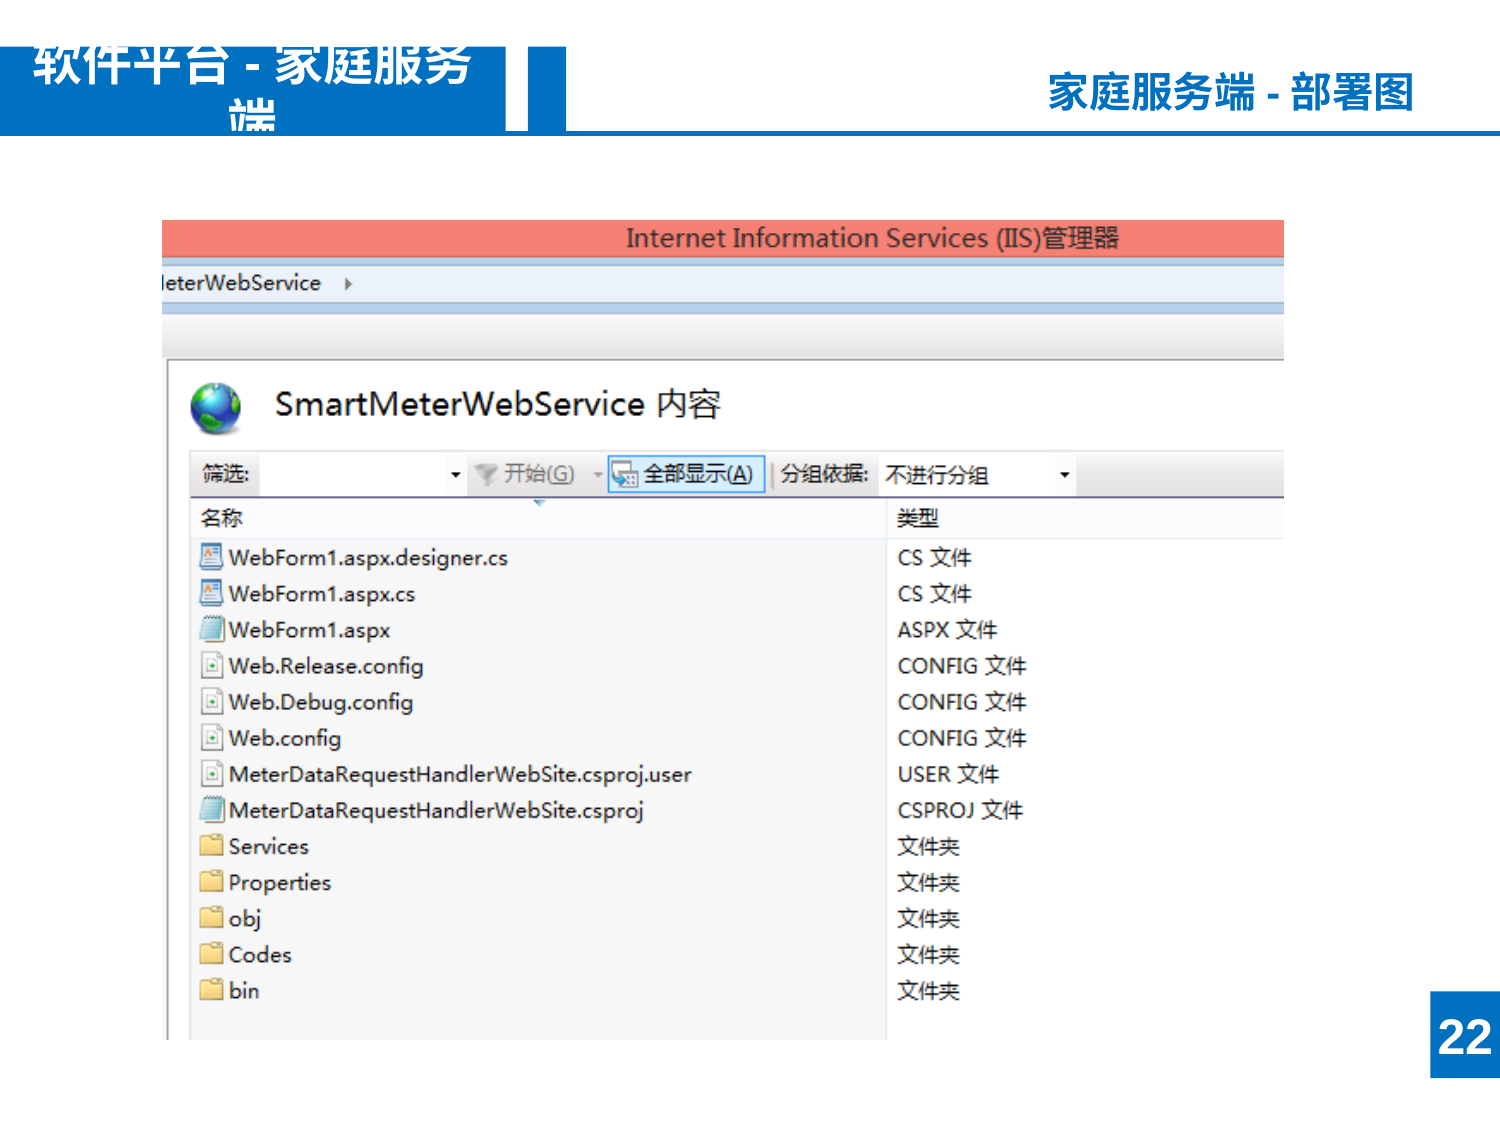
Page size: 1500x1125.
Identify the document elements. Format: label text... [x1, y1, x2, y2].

picture [162, 220, 1284, 1040]
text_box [0, 46, 567, 133]
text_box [1405, 991, 1500, 1079]
text_box 家庭服务端-部署图 [833, 58, 1431, 124]
